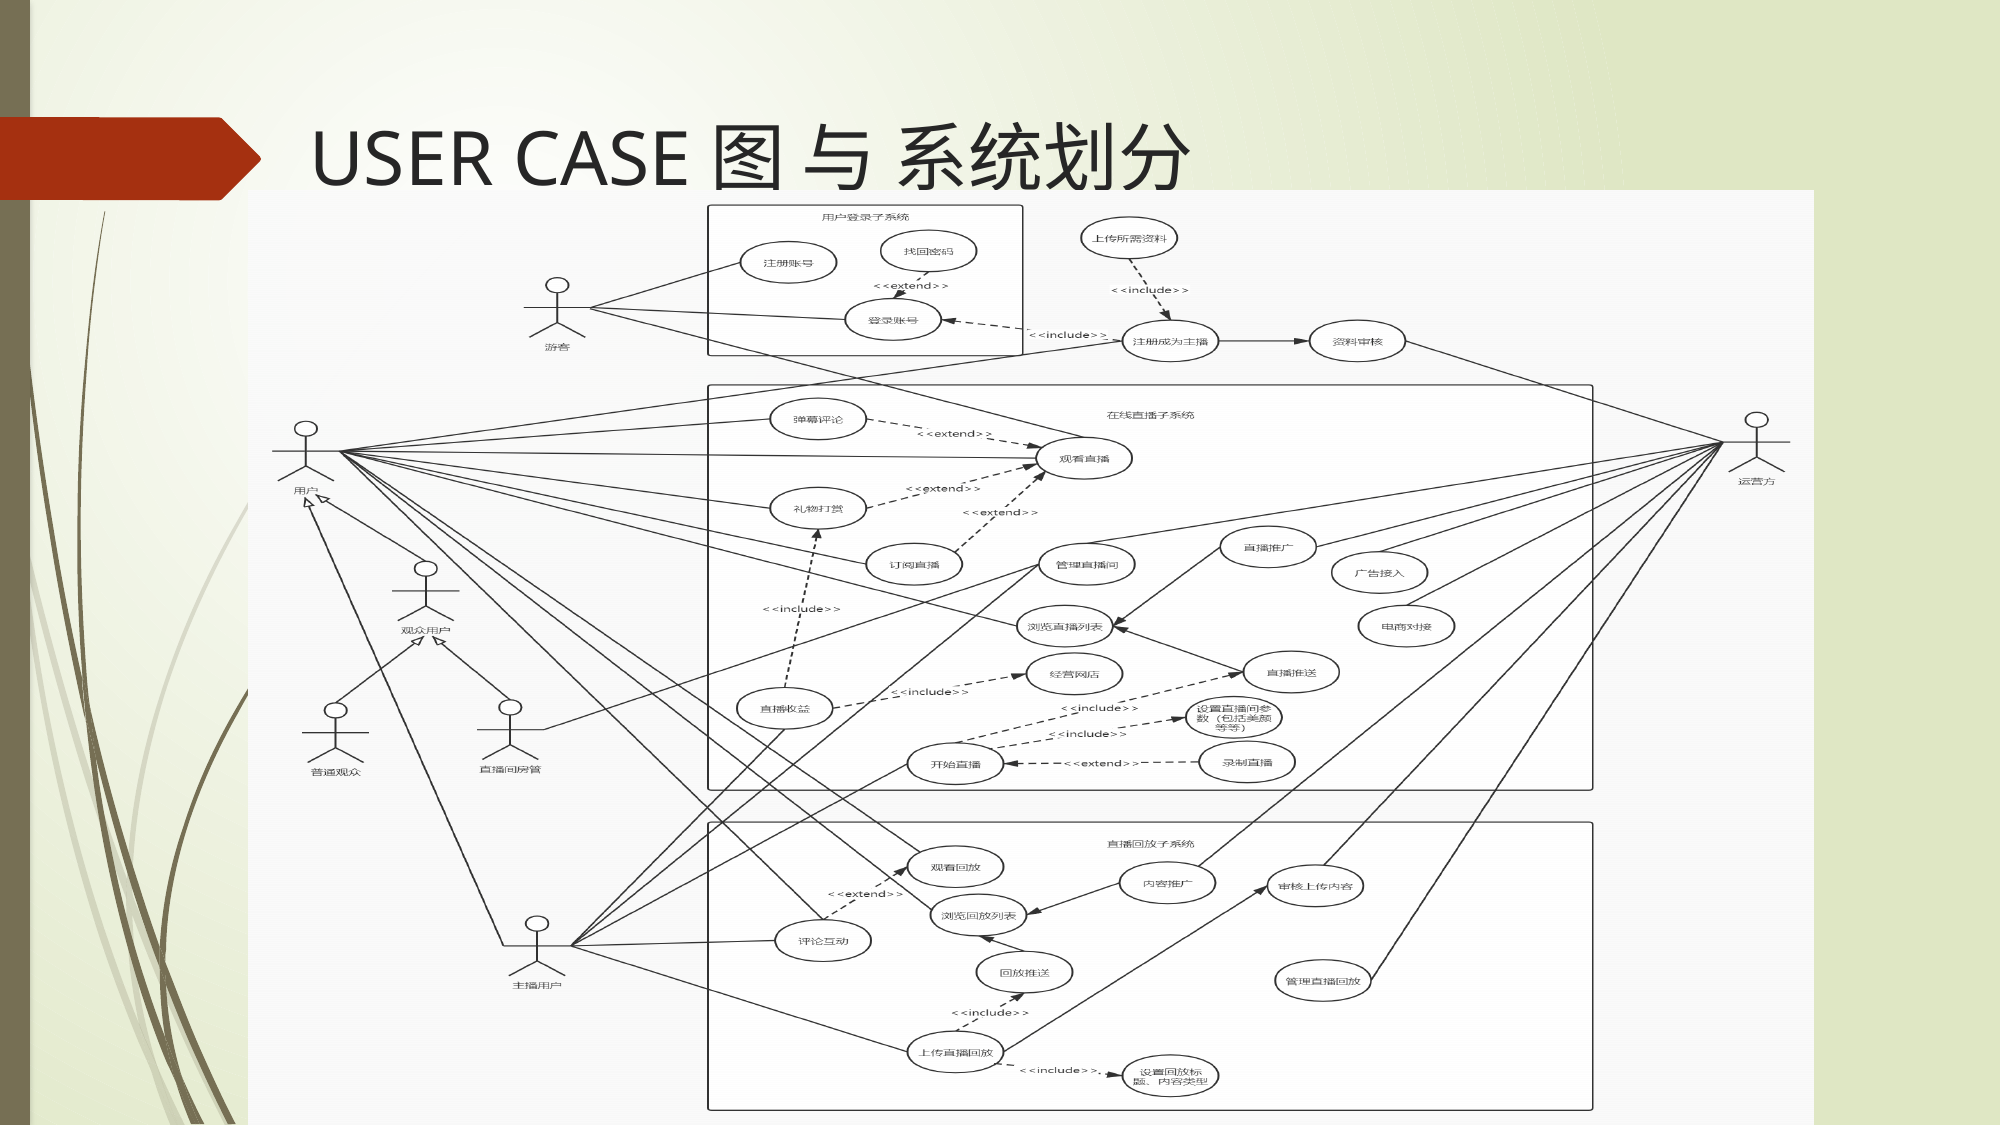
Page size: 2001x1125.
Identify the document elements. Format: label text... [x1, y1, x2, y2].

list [248, 189, 1814, 1125]
title USER CASE图 与 系统划分 [294, 102, 1888, 313]
